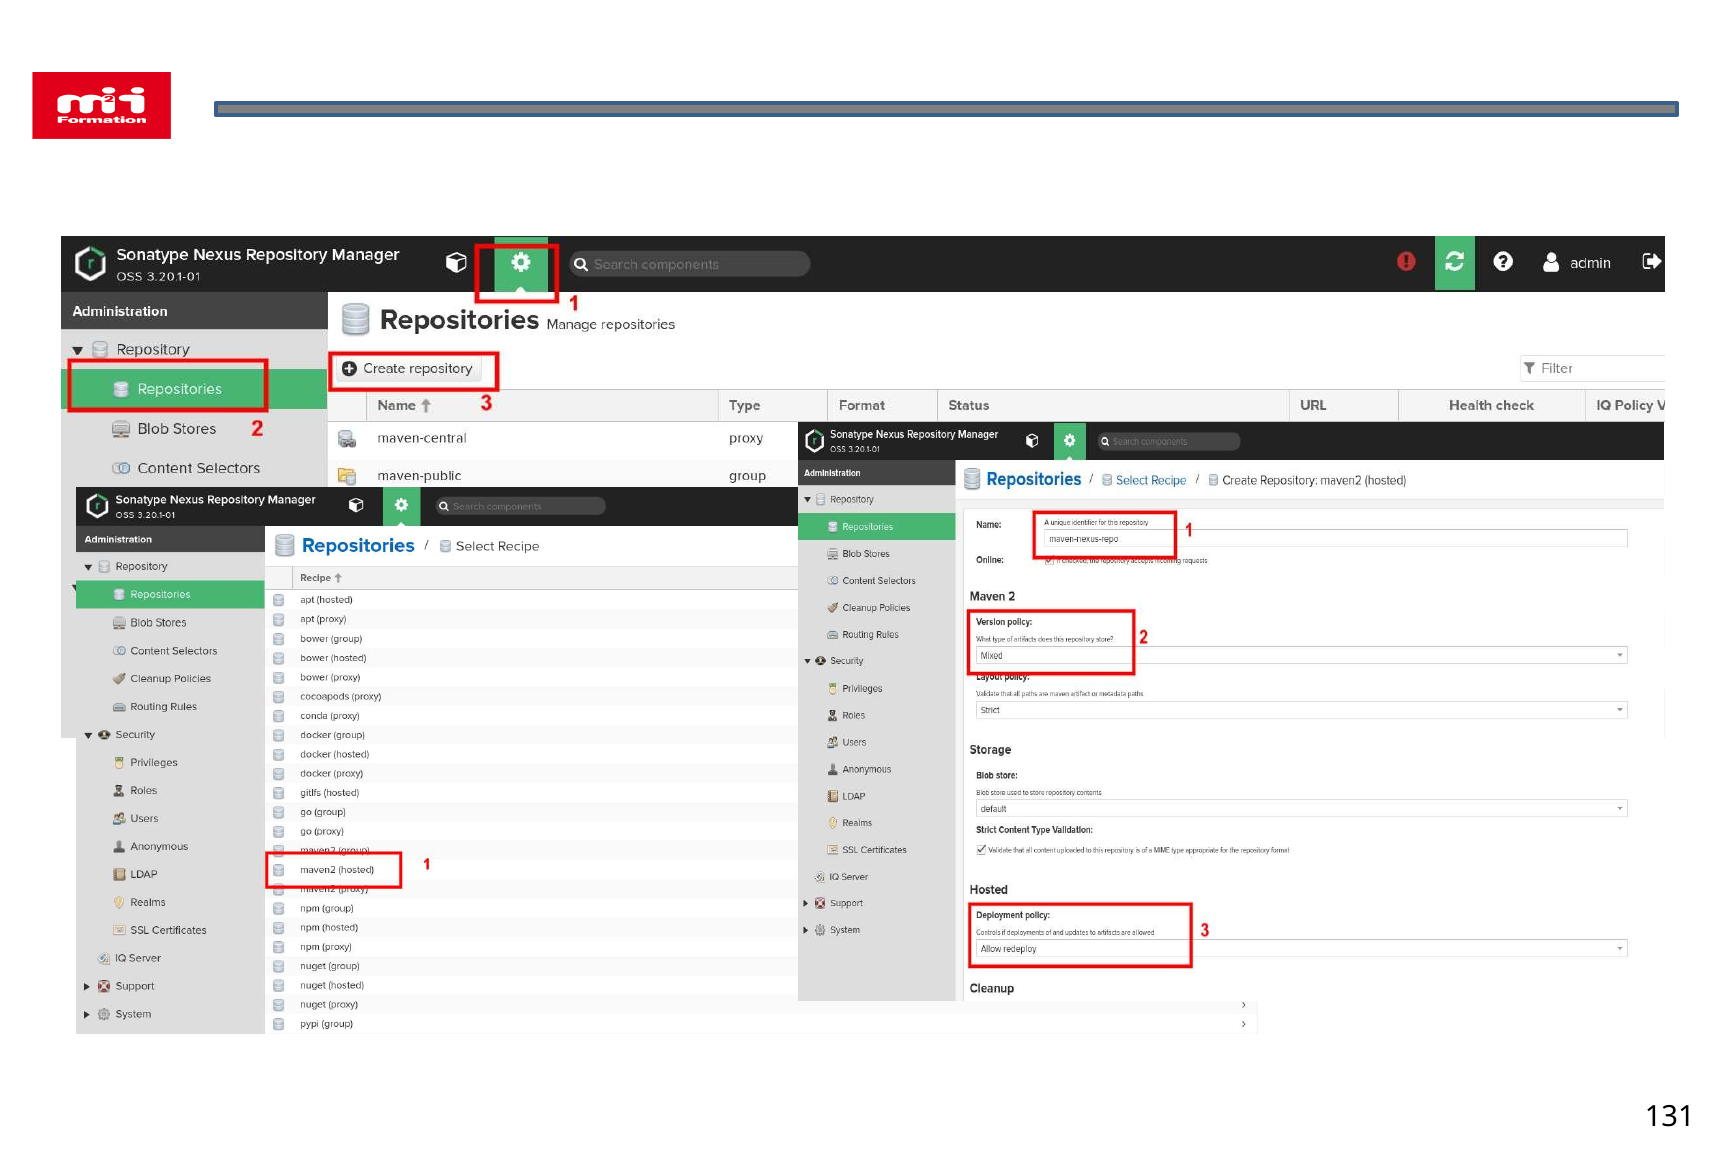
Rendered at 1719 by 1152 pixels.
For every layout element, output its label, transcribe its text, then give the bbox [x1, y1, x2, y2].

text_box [61, 236, 1666, 1034]
picture [32, 71, 171, 139]
slide_number 131 [1620, 1090, 1719, 1152]
